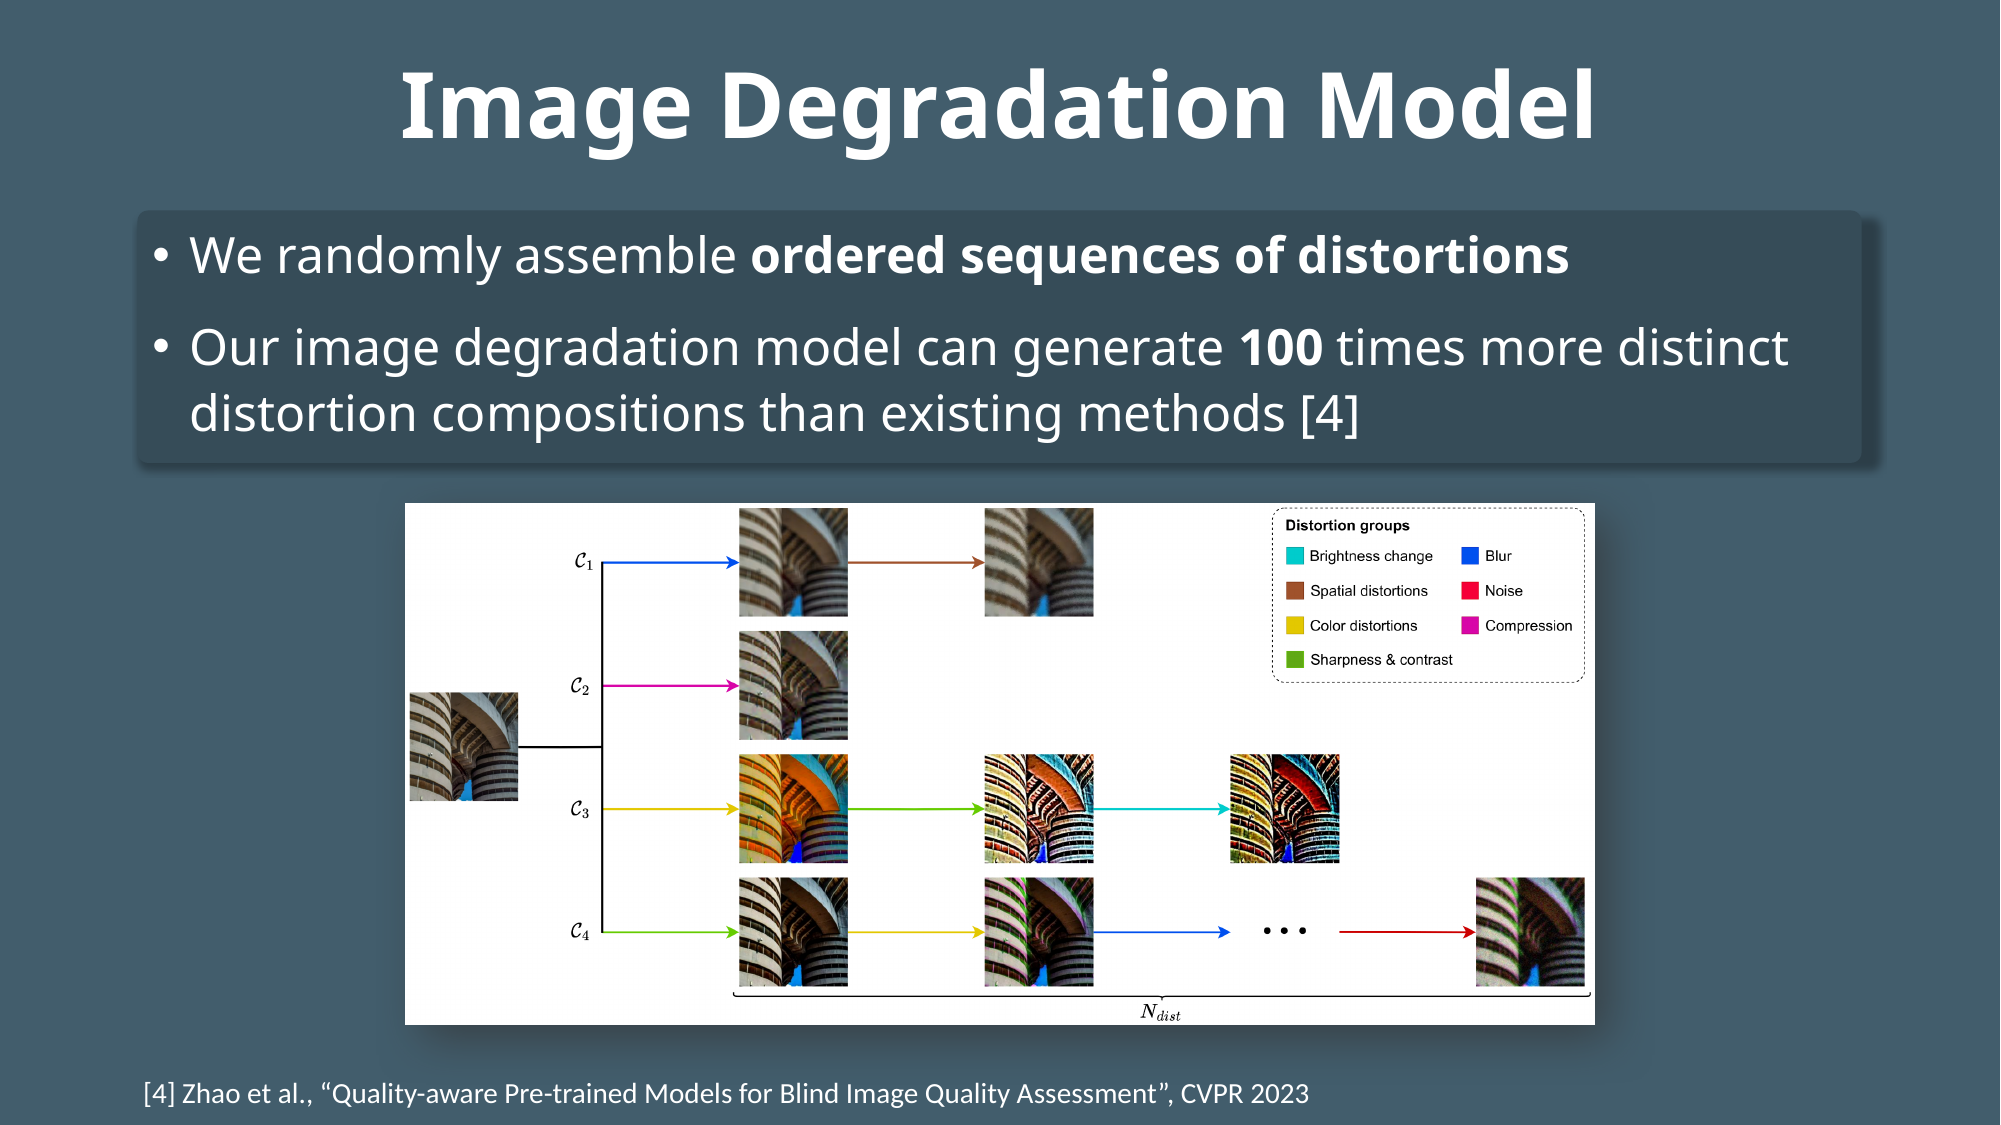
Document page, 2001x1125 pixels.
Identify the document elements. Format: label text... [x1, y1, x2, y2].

picture [405, 503, 1595, 1025]
list We randomly assemble ordered sequences of distortions Our image degradation model can generate 100 times more distinct distortion compositions than existing methods [4] [137, 210, 1863, 488]
text_box [4] Zhao et al., “Quality-aware Pre-trained Models for Blind Image Quality Assessment”, CVPR 2023 [128, 1067, 1326, 1117]
title Image Degradation Model [137, 0, 1863, 210]
